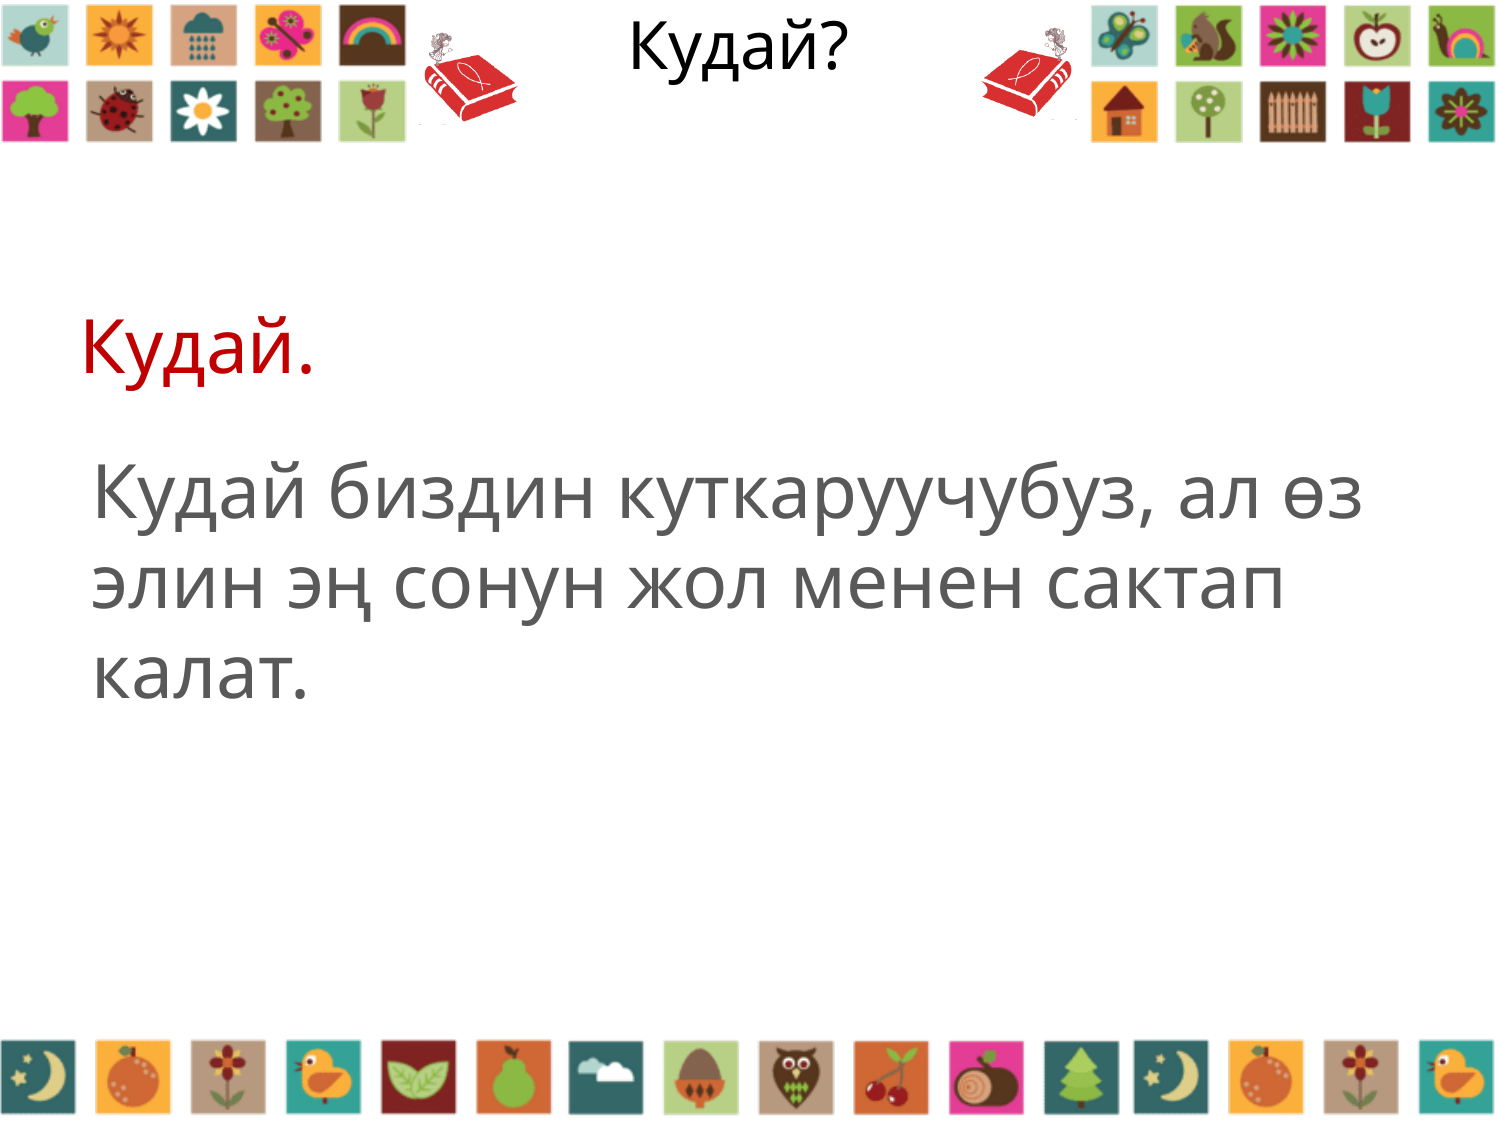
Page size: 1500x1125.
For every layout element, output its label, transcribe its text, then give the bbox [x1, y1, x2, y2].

text_box Кудай биздин куткаруучубуз, ал өз элин эң сонун жол менен сактап калат. [76, 436, 1424, 722]
picture [0, 3, 550, 150]
text_box Кудай. [64, 290, 1412, 396]
picture [950, 3, 1500, 150]
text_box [0, 1028, 1500, 1118]
text_box Кудай? [414, 0, 1080, 91]
